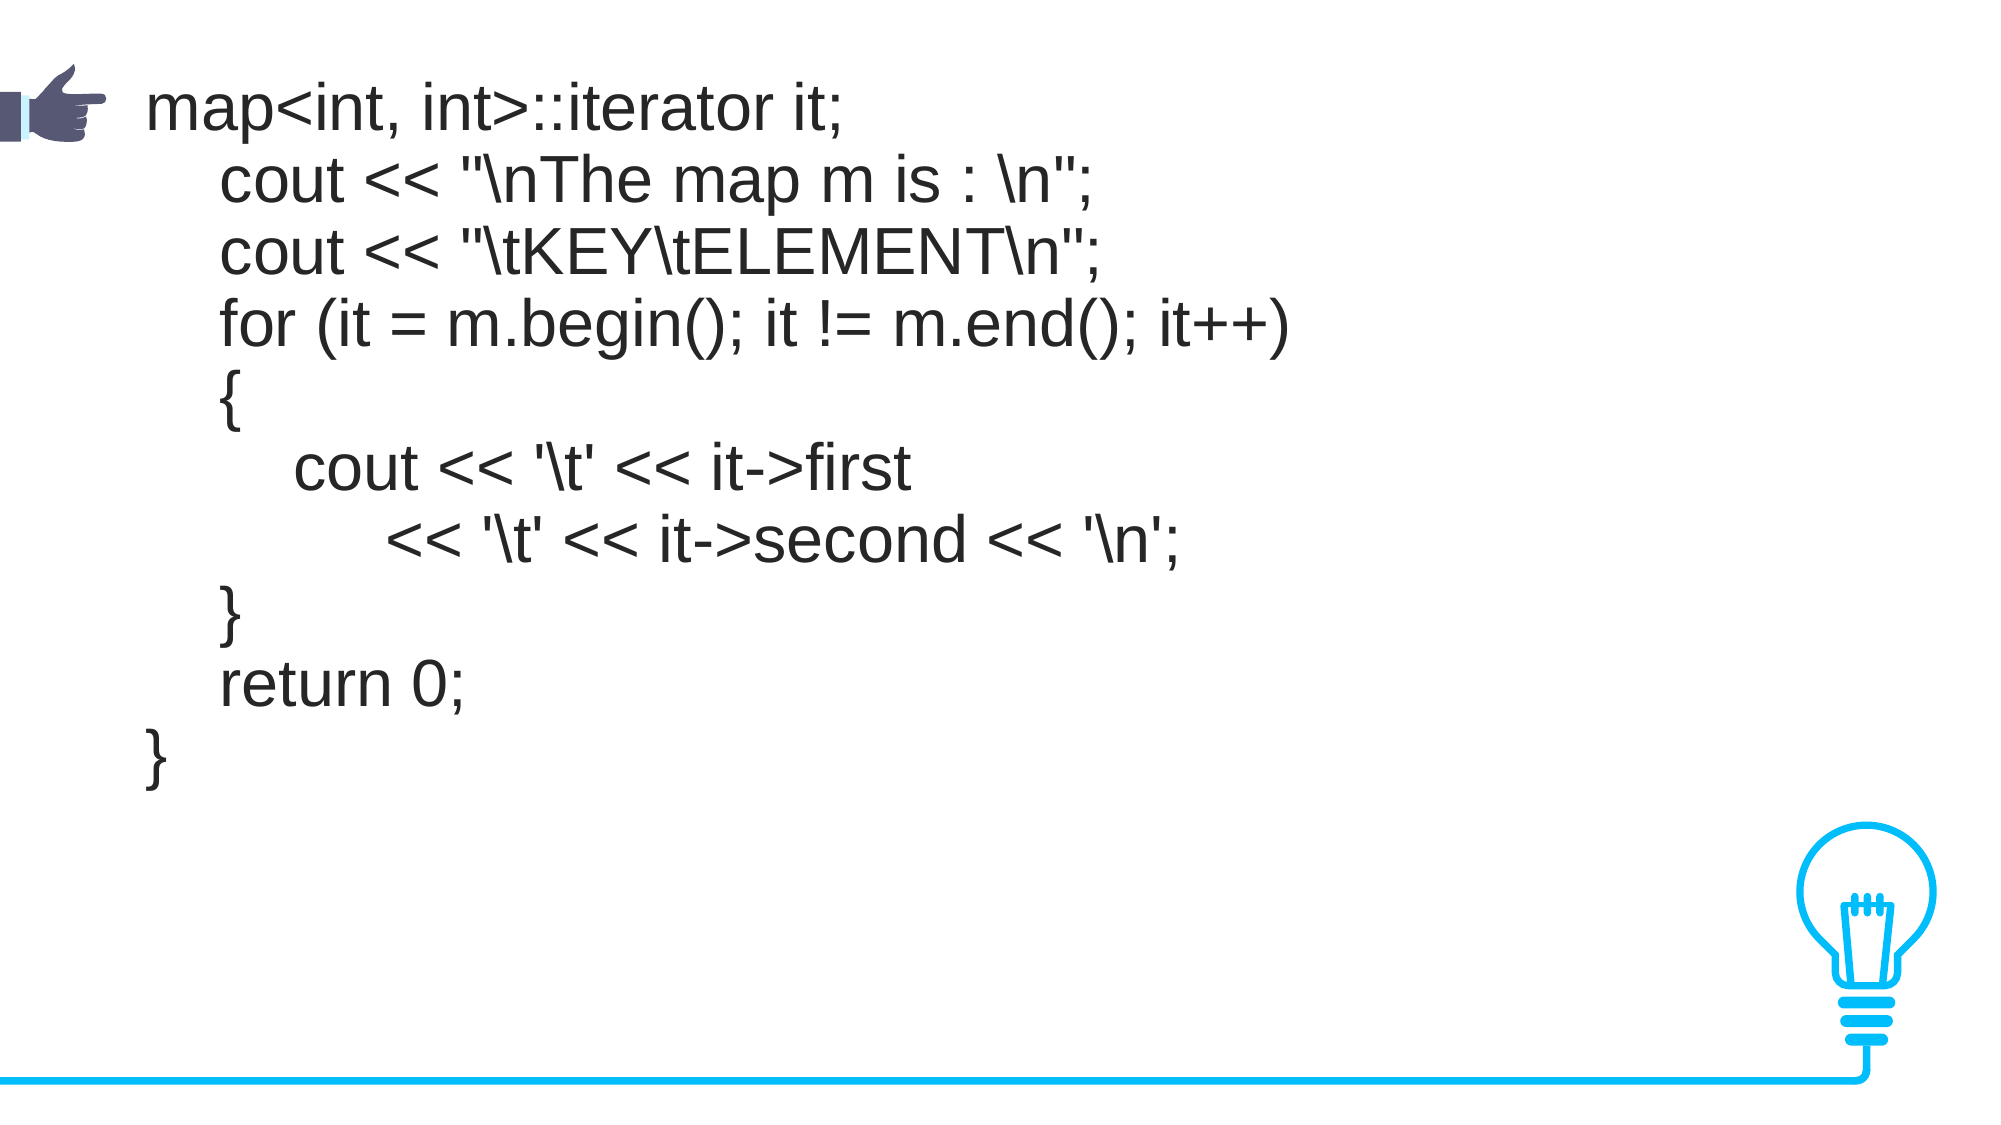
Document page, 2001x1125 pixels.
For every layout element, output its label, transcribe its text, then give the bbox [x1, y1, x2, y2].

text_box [0, 63, 107, 142]
list map<int, int>::iterator it; cout << "\nThe map m is : \n"; cout << "\tKEY\tELEMENT\n"; for (it = m.begin(); it != m.end(); it++) { cout << '\t' << it->first << '\t' << it->second << '\n'; } return 0; } [130, 46, 1927, 820]
